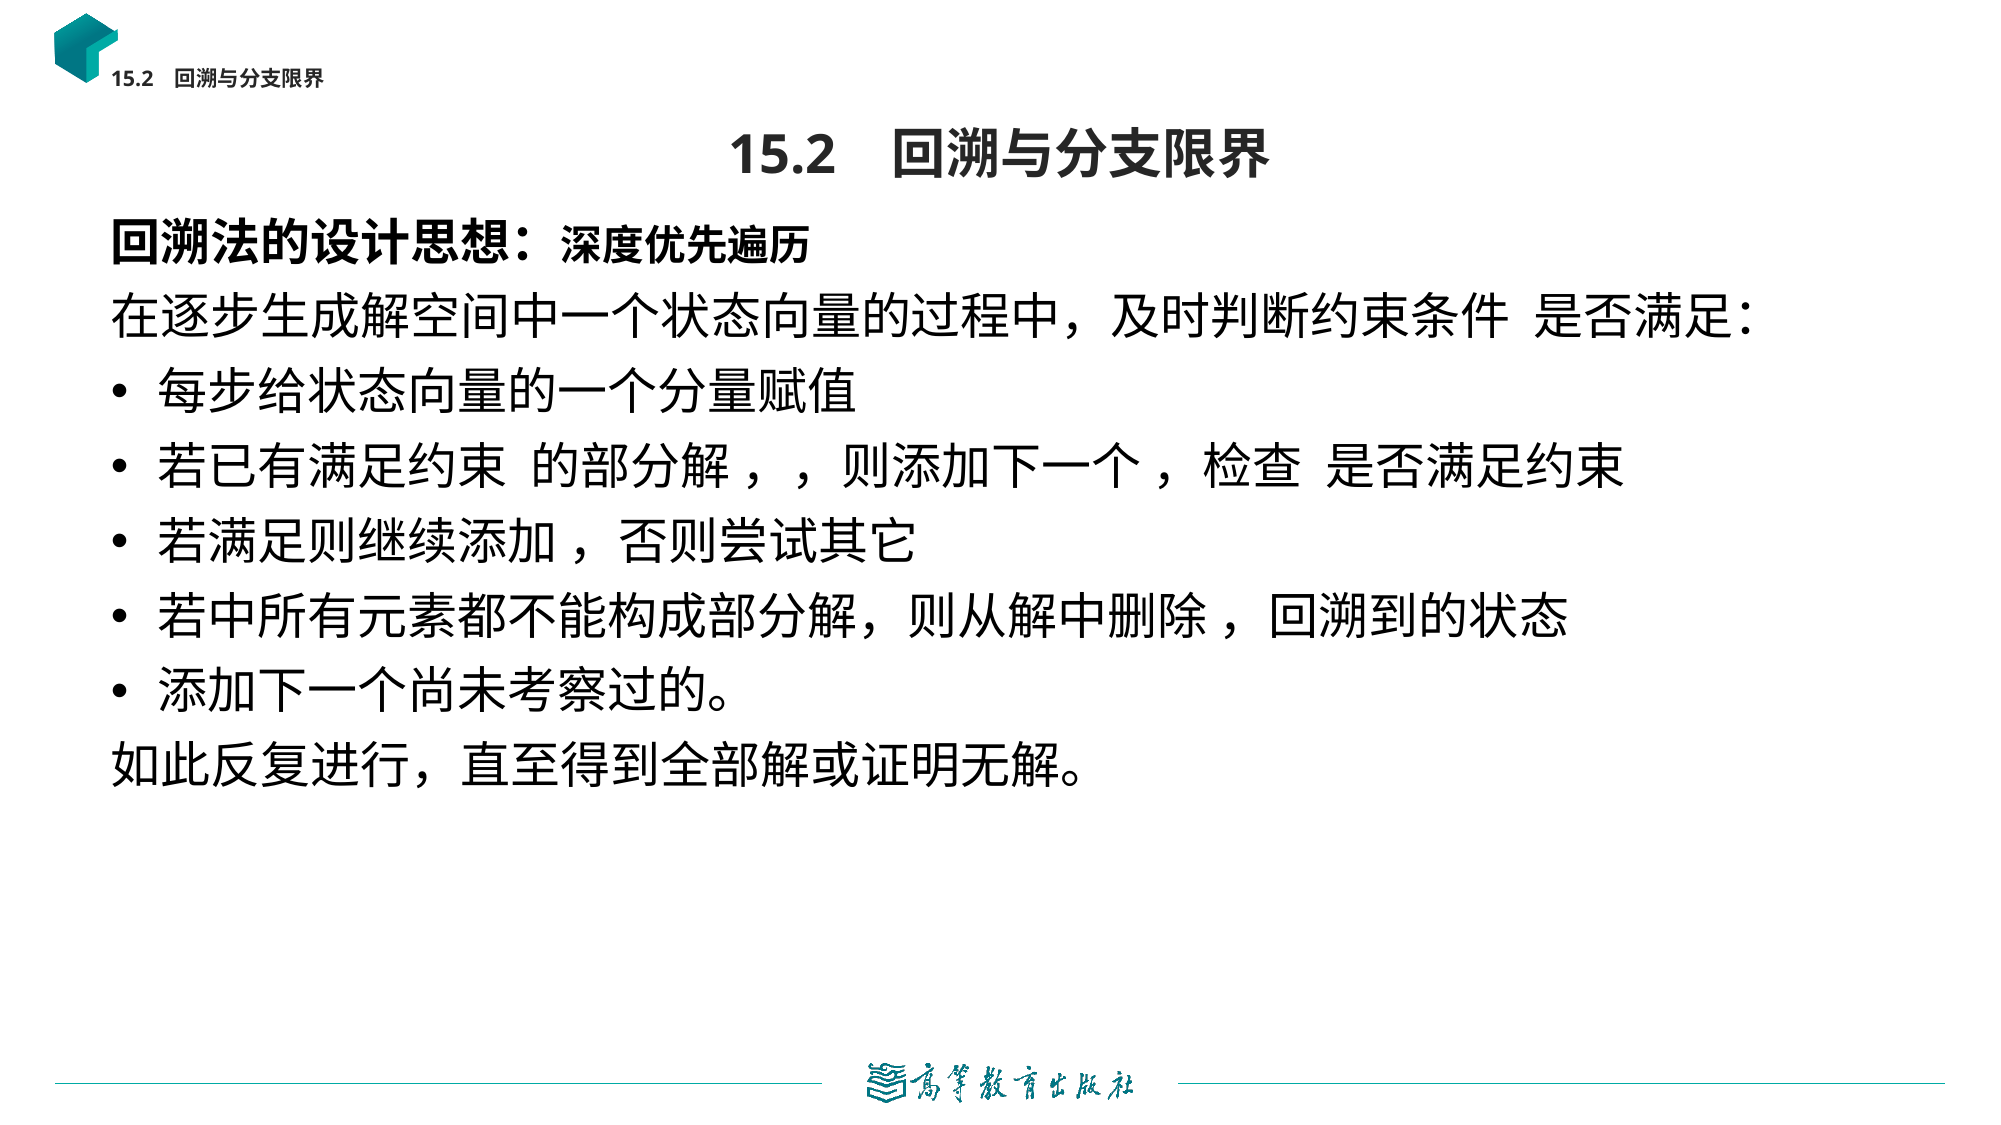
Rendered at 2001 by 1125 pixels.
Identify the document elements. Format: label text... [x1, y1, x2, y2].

subtitle 15.2 回溯与分支限界 [95, 44, 894, 99]
title 15.2 回溯与分支限界 [137, 92, 1863, 178]
picture [867, 1063, 1133, 1103]
